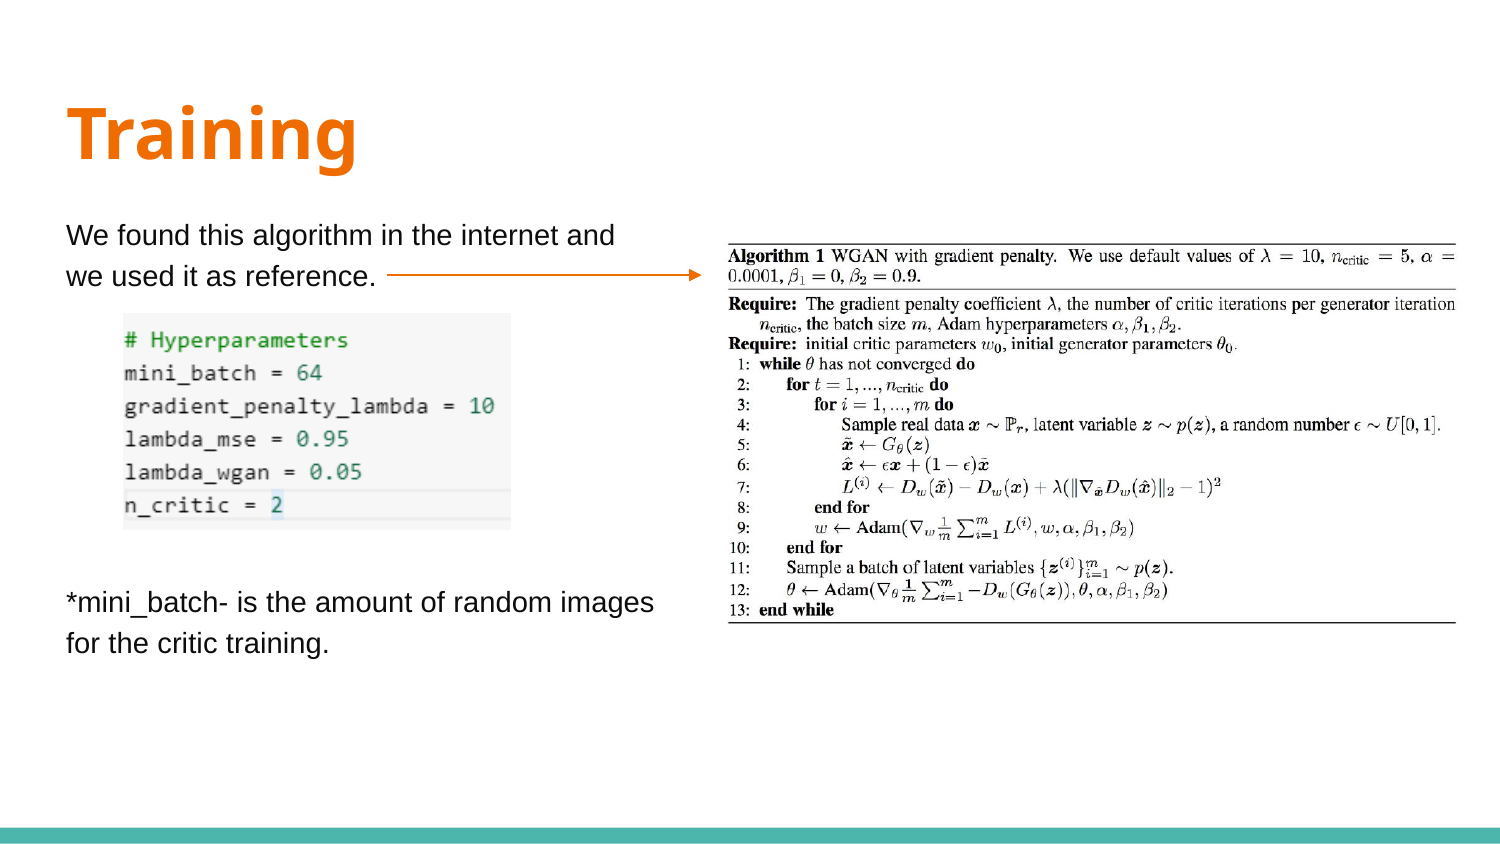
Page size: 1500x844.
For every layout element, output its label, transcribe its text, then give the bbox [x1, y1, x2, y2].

title Training [51, 72, 1449, 189]
picture [707, 229, 1492, 636]
list We found this algorithm in the internet and we used it as reference. *mini_batch- is the amount of random images for the critic training. [51, 196, 674, 743]
picture [122, 313, 511, 530]
